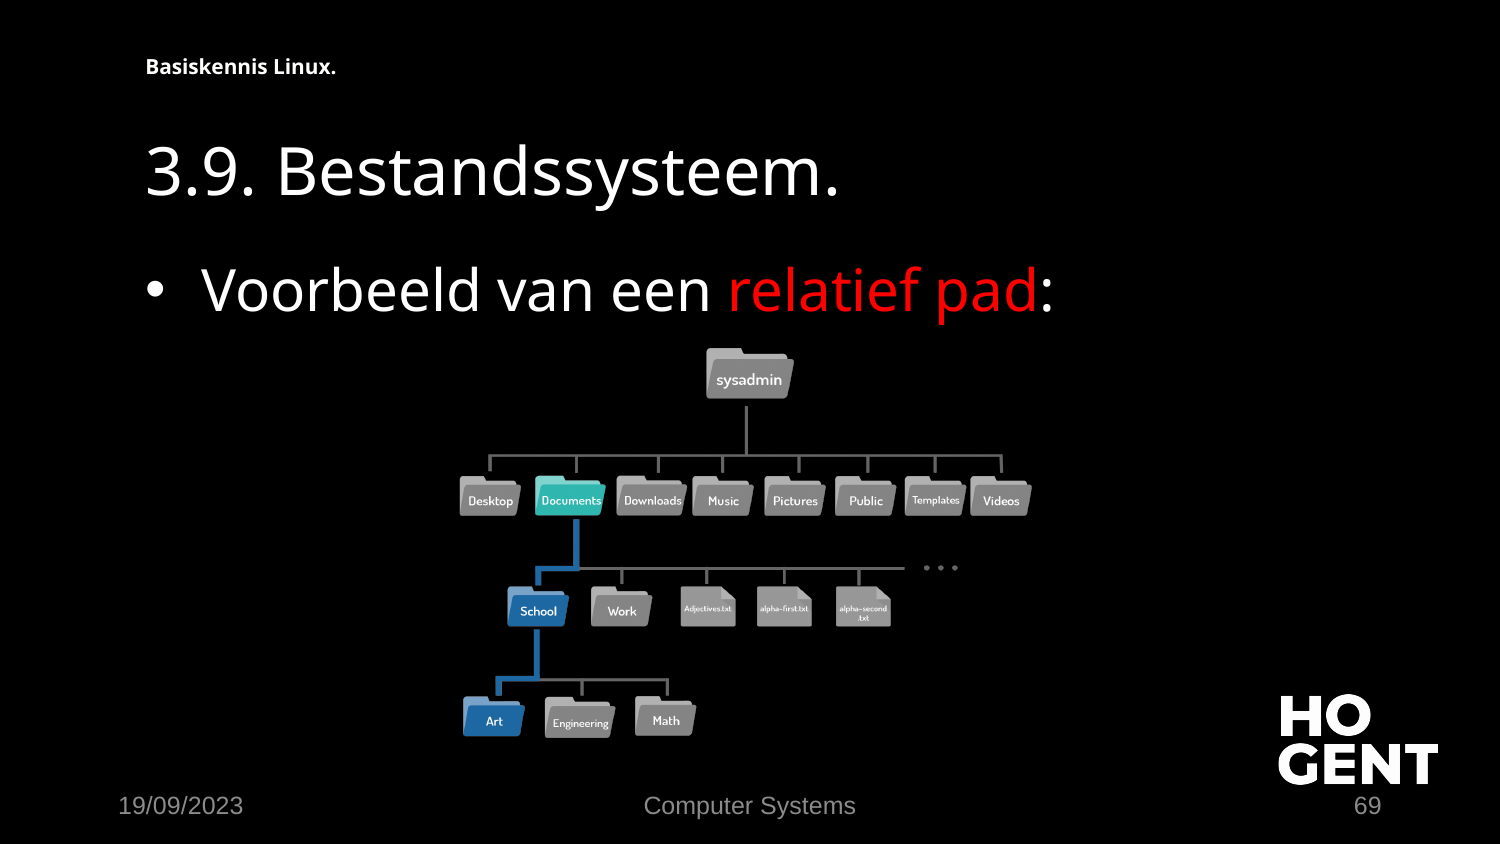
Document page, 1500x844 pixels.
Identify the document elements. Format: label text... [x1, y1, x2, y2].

footer Computer Systems [496, 782, 1004, 828]
list Basiskennis Linux. [130, 46, 806, 100]
slide_number 69 [1059, 782, 1397, 828]
picture [361, 334, 1139, 771]
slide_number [103, 782, 441, 828]
title 3.9. Bestandssysteem. [130, 121, 1480, 223]
list Voorbeeld van een relatief pad: [130, 245, 1481, 759]
